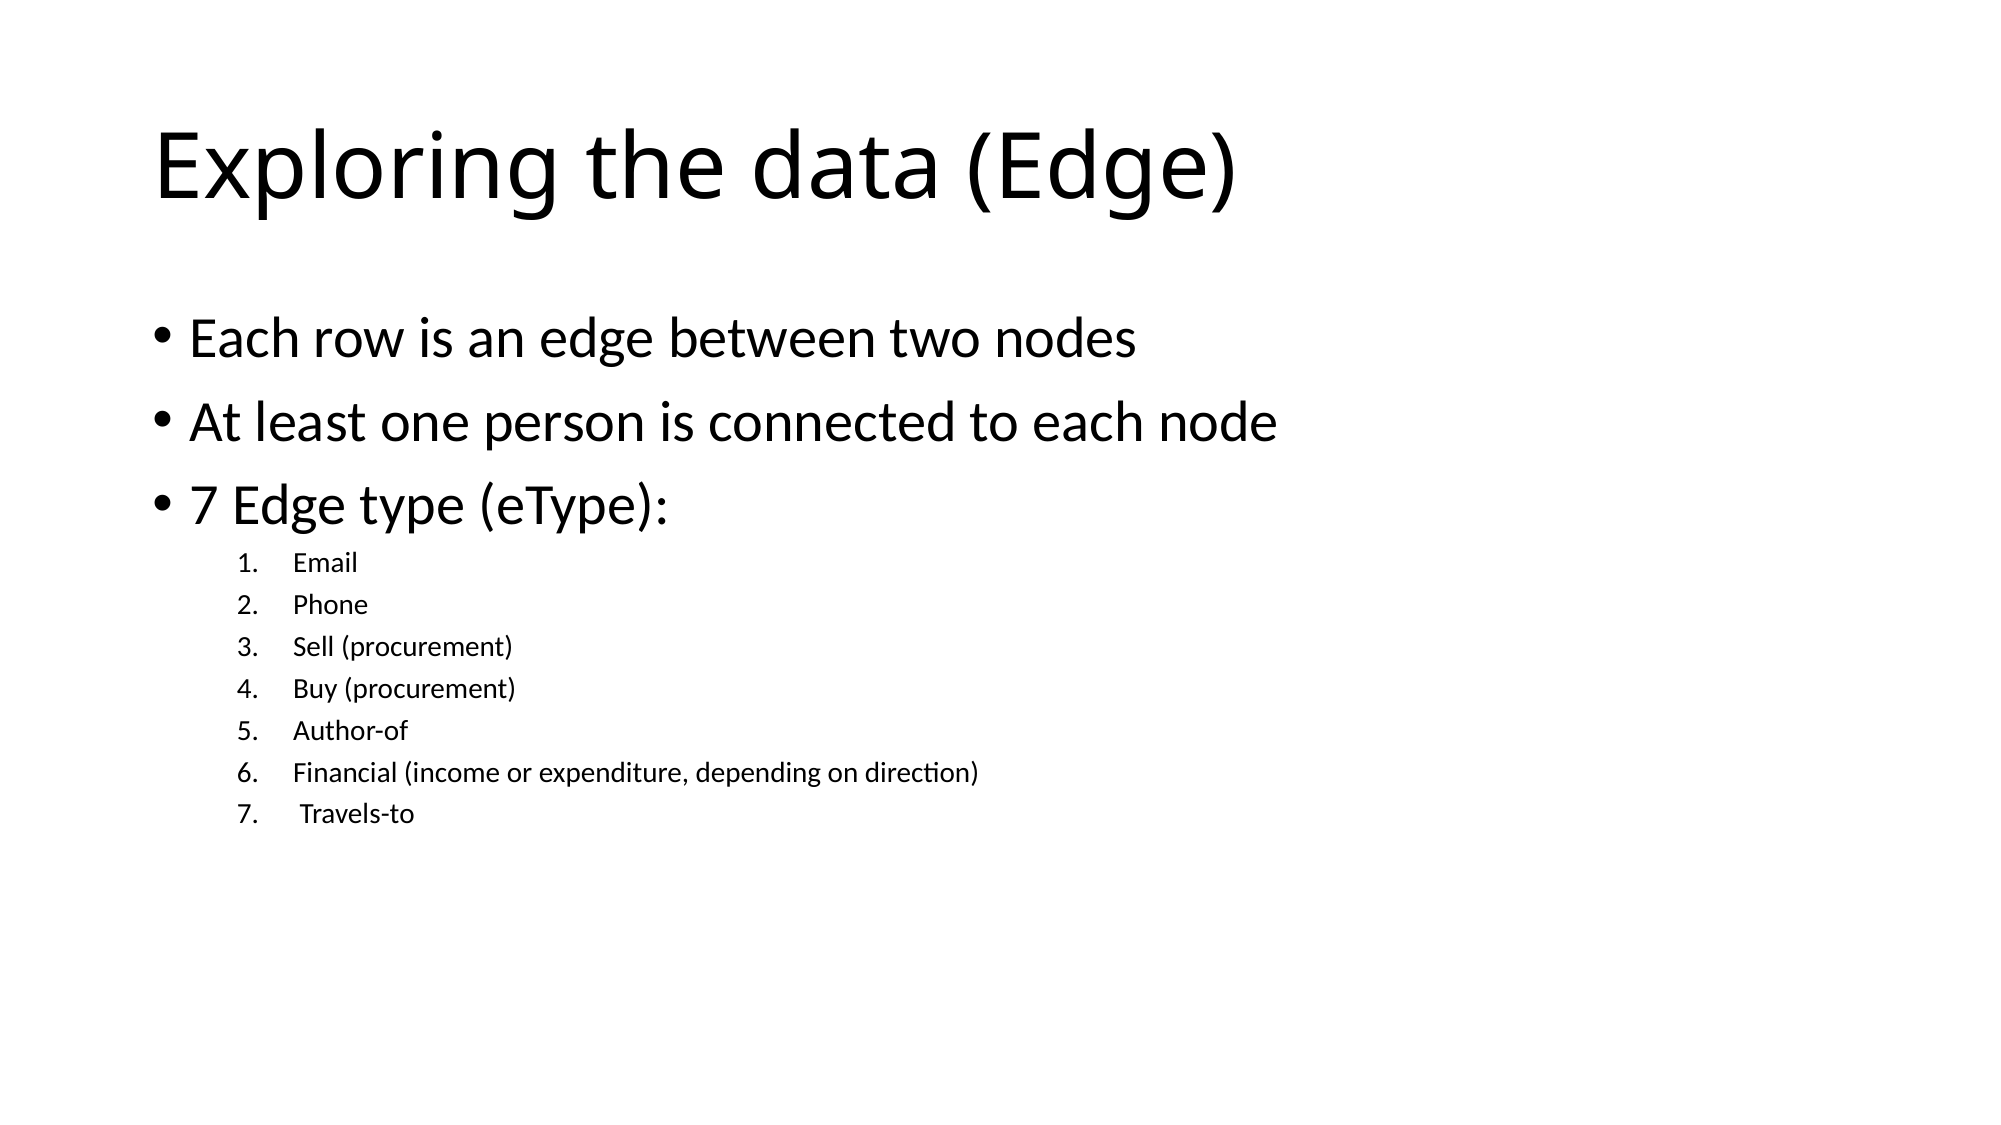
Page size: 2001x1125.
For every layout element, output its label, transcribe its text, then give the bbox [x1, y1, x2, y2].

list Each row is an edge between two nodes At least one person is connected to each node 7 Edge type (eType): Email Phone Sell (procurement) Buy (procurement) Author-of Financial (income or expenditure, depending on direction) Travels-to [137, 299, 1863, 1014]
title Exploring the data (Edge) [137, 59, 1863, 278]
